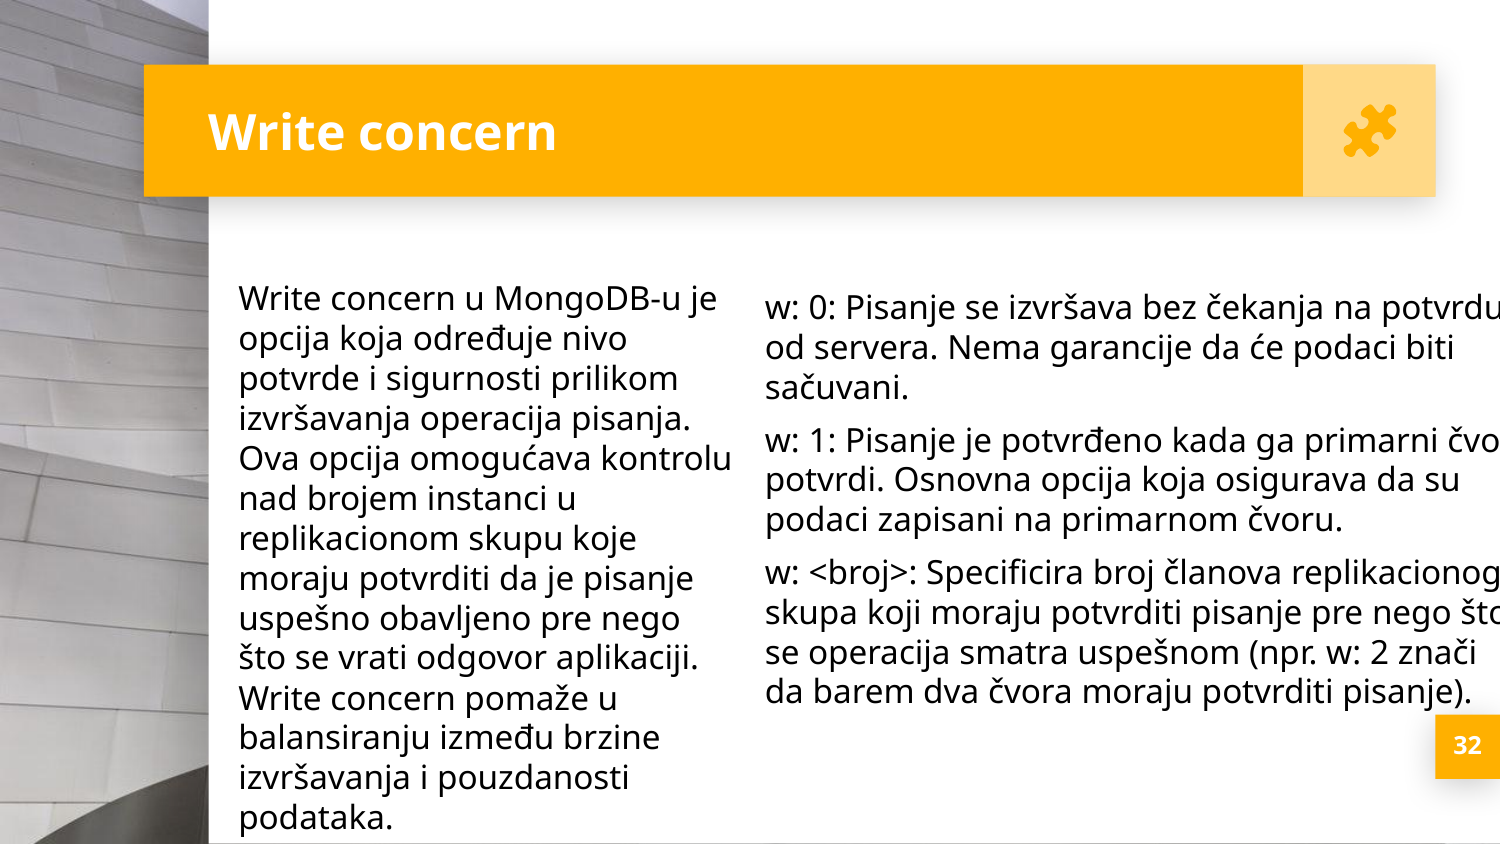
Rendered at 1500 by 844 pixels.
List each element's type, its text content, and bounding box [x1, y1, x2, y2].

text_box w: 0: Pisanje se izvršava bez čekanja na potvrdu od servera. Nema garancije da će podaci biti sačuvani. w: 1: Pisanje je potvrđeno kada ga primarni čvor potvrdi. Osnovna opcija koja osigurava da su podaci zapisani na primarnom čvoru. w: <broj>: Specificira broj članova replikacionog skupa koji moraju potvrditi pisanje pre nego što se operacija smatra uspešnom (npr. w: 2 znači da barem dva čvora moraju potvrditi pisanje). [749, 271, 1500, 825]
text_box Write concern u MongoDB-u je opcija koja određuje nivo potvrde i sigurnosti prilikom izvršavanja operacija pisanja. Ova opcija omogućava kontrolu nad brojem instanci u replikacionom skupu koje moraju potvrditi da je pisanje uspešno obavljeno pre nego što se vrati odgovor aplikaciji. Write concern pomaže u balansiranju između brzine izvršavanja i pouzdanosti podataka. [223, 262, 750, 816]
picture [0, 0, 208, 844]
text_box [1343, 104, 1397, 157]
text_box Write concern [193, 64, 1300, 197]
